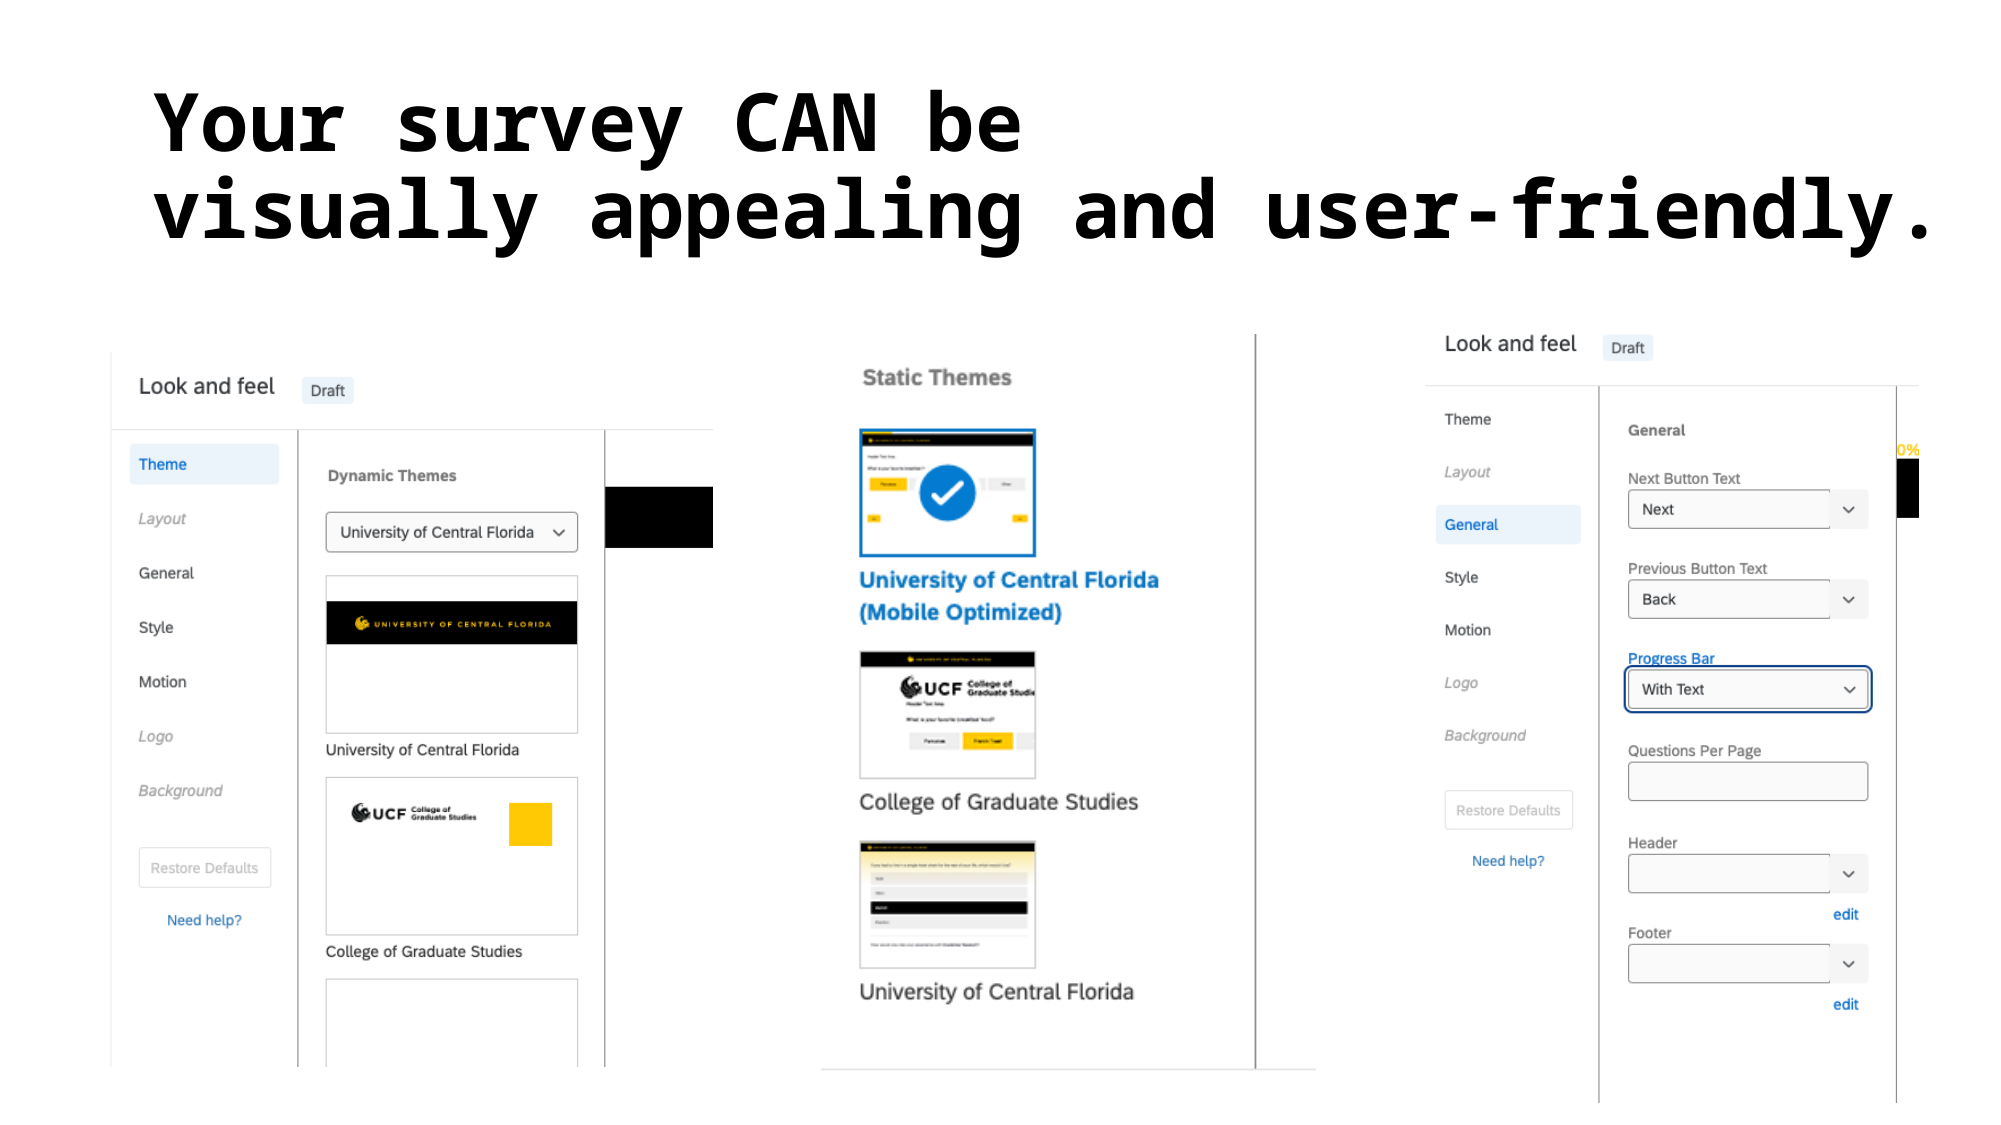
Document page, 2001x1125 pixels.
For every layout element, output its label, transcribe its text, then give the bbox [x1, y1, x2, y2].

picture [821, 334, 1316, 1085]
title Your survey CAN be visually appealing and user-friendly. [137, 59, 1965, 278]
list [106, 352, 713, 1067]
picture [1425, 316, 1919, 1103]
